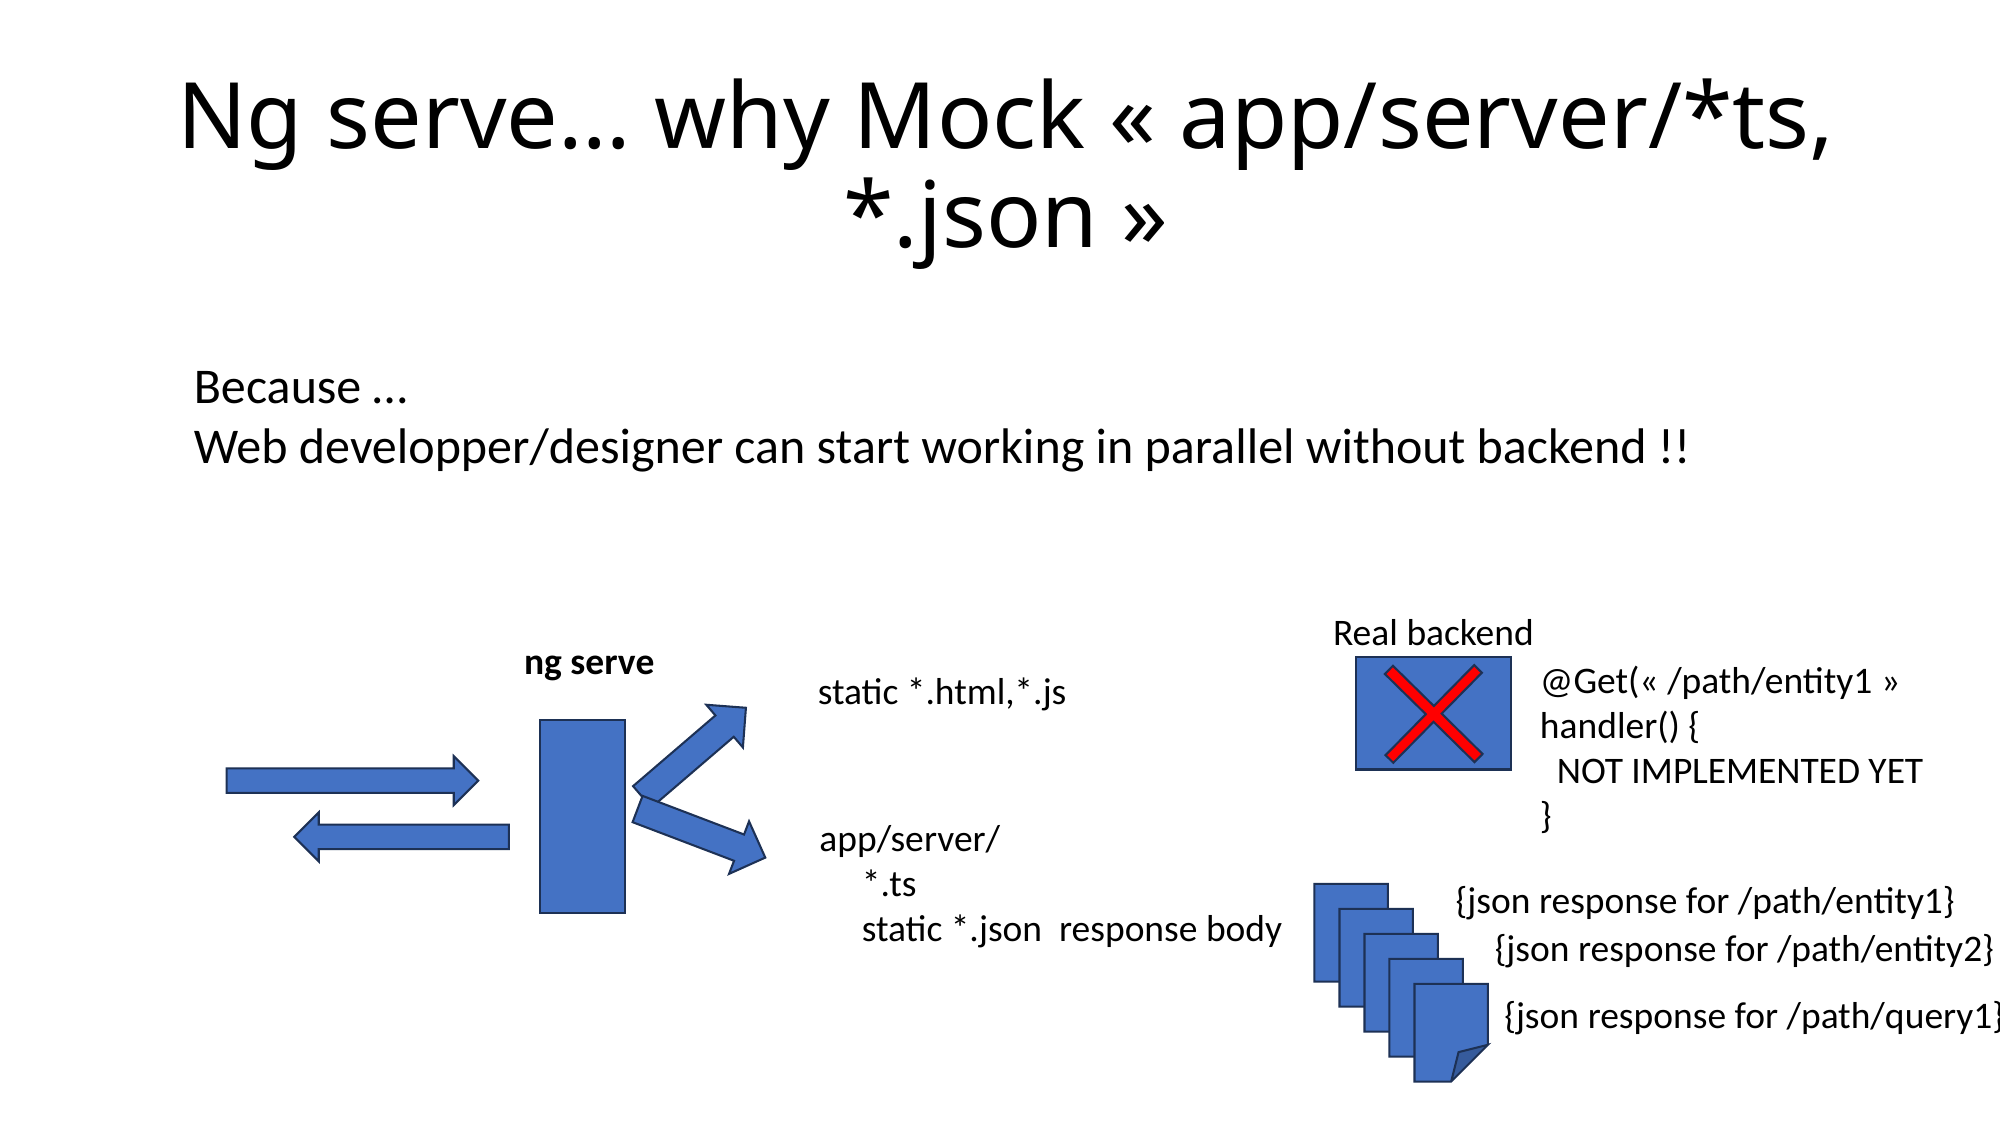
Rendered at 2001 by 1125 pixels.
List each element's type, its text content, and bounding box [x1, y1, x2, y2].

text_box static *.html,*.js [803, 659, 1082, 720]
text_box [1388, 957, 1464, 1058]
text_box [292, 809, 510, 864]
text_box {json response for /path/query1} [1489, 983, 2000, 1044]
text_box Real backend [1318, 600, 1550, 661]
text_box [1413, 982, 1491, 1083]
text_box [631, 703, 748, 801]
text_box [1363, 932, 1439, 1033]
text_box [1355, 661, 1512, 771]
text_box Because … Web developper/designer can start working in parallel without backend !! [178, 346, 1706, 481]
text_box [1313, 882, 1389, 983]
text_box {json response for /path/entity1} [1440, 868, 1971, 928]
text_box app/server/ *.ts static *.json response body [804, 806, 1298, 957]
text_box @Get(« /path/entity1 » handler() { NOT IMPLEMENTED YET } [1525, 649, 1939, 844]
text_box ng serve [509, 629, 670, 690]
text_box [539, 719, 626, 914]
text_box [1338, 907, 1414, 1008]
text_box {json response for /path/entity2} [1480, 916, 2000, 977]
title Ng serve… why Mock « app/server/*ts, *.json » [75, 59, 1938, 278]
text_box [631, 794, 767, 876]
text_box [1383, 663, 1485, 765]
text_box [225, 753, 480, 808]
